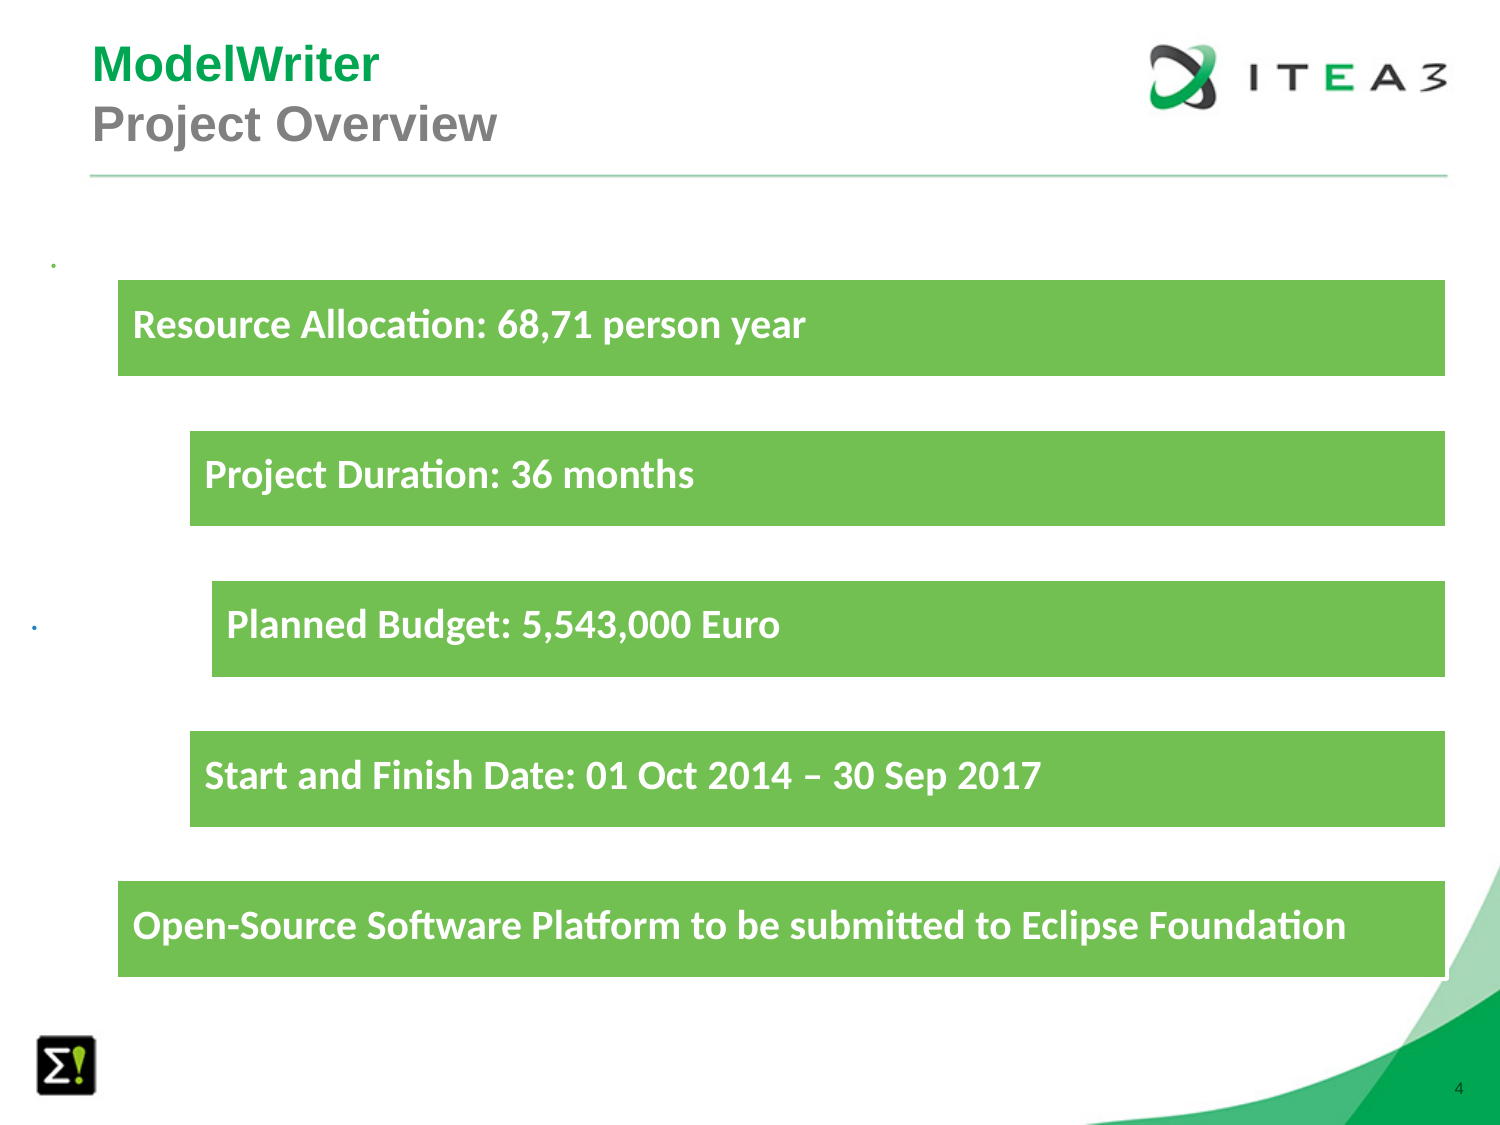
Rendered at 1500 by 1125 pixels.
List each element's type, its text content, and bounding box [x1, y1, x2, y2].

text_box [29, 184, 1448, 986]
title ModelWriter Project Overview [76, 23, 1099, 160]
picture [0, 0, 1500, 1125]
